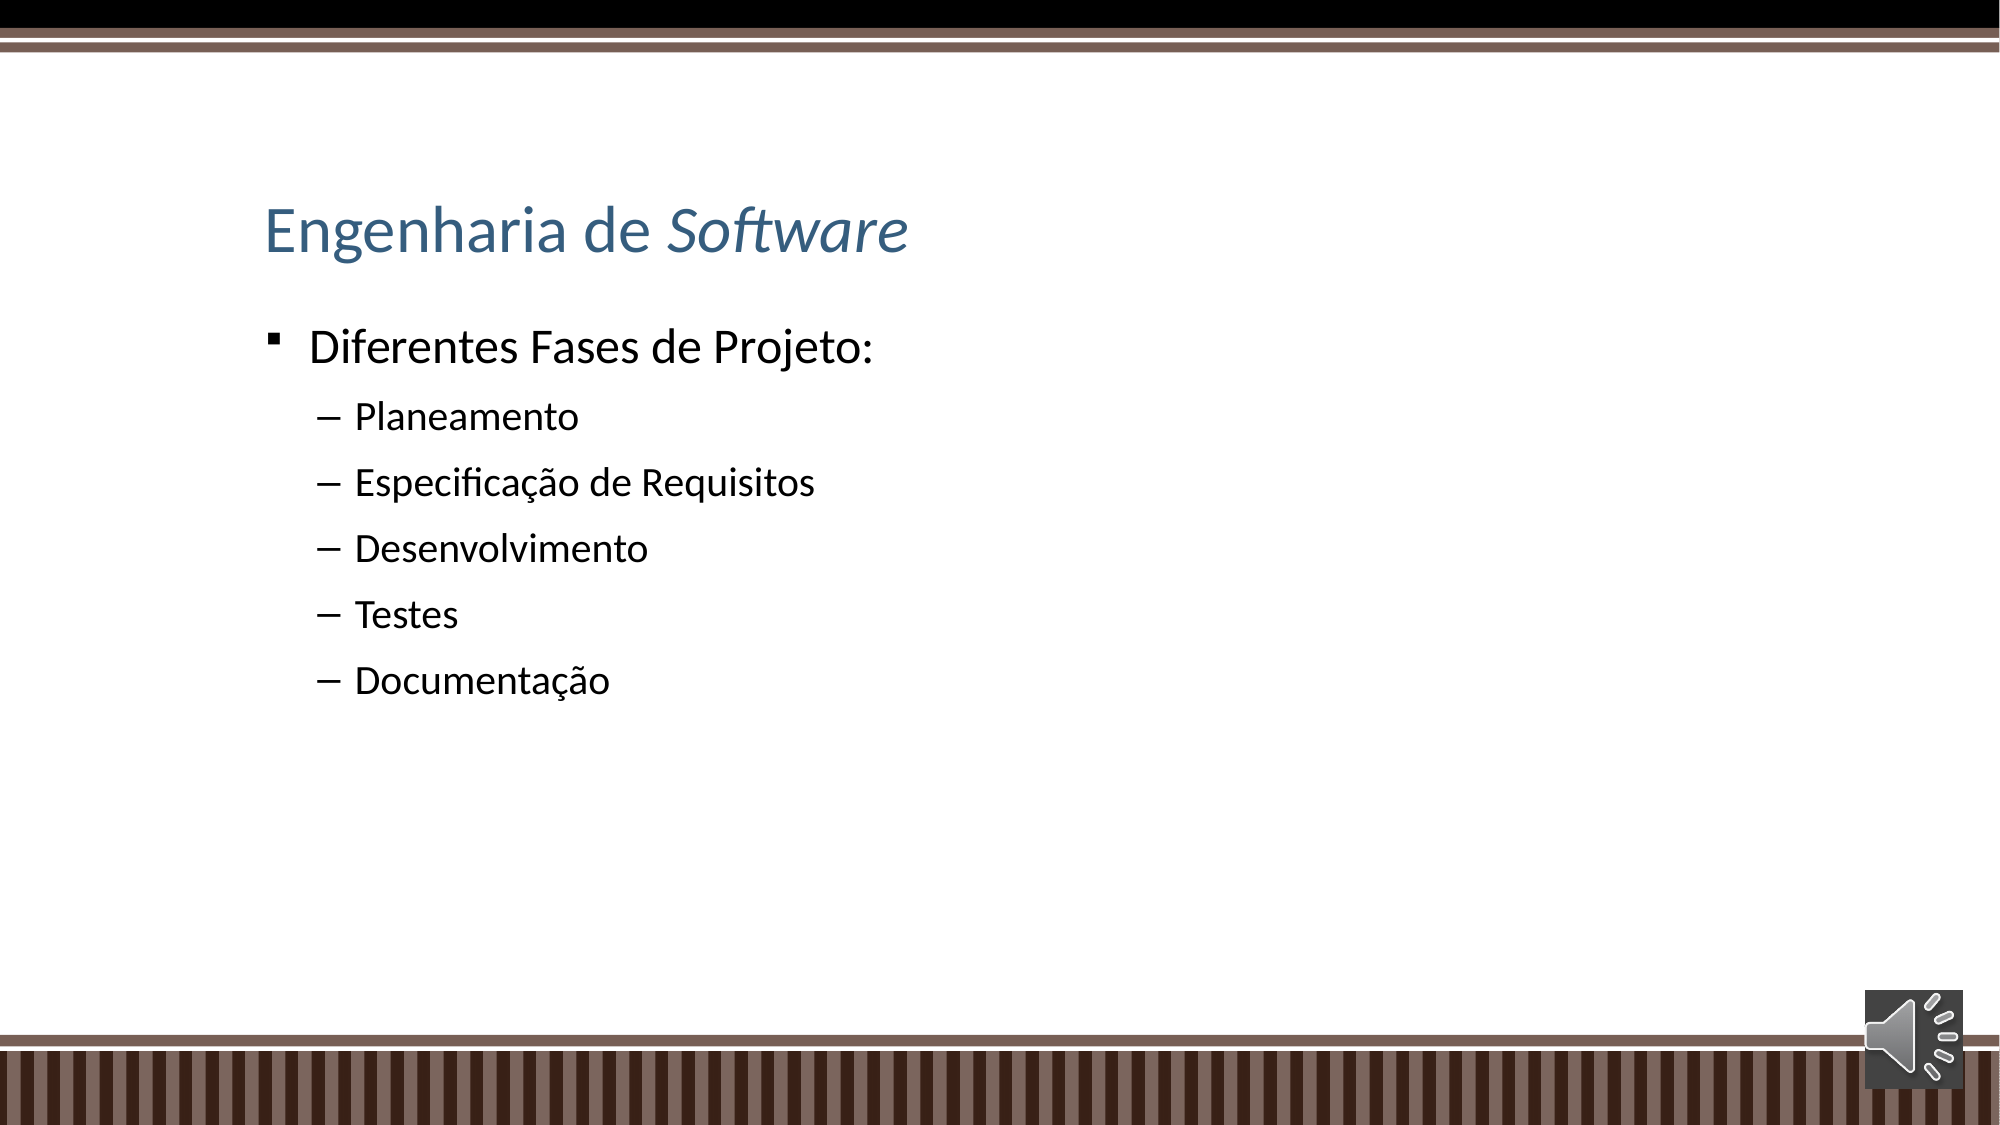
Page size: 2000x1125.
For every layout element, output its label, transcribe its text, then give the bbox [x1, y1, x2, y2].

list Diferentes Fases de Projeto: Planeamento Especificação de Requisitos Desenvolvimento Testes Documentação [249, 312, 1750, 920]
title Engenharia de Software [249, 99, 1750, 275]
picture [1864, 989, 1965, 1090]
